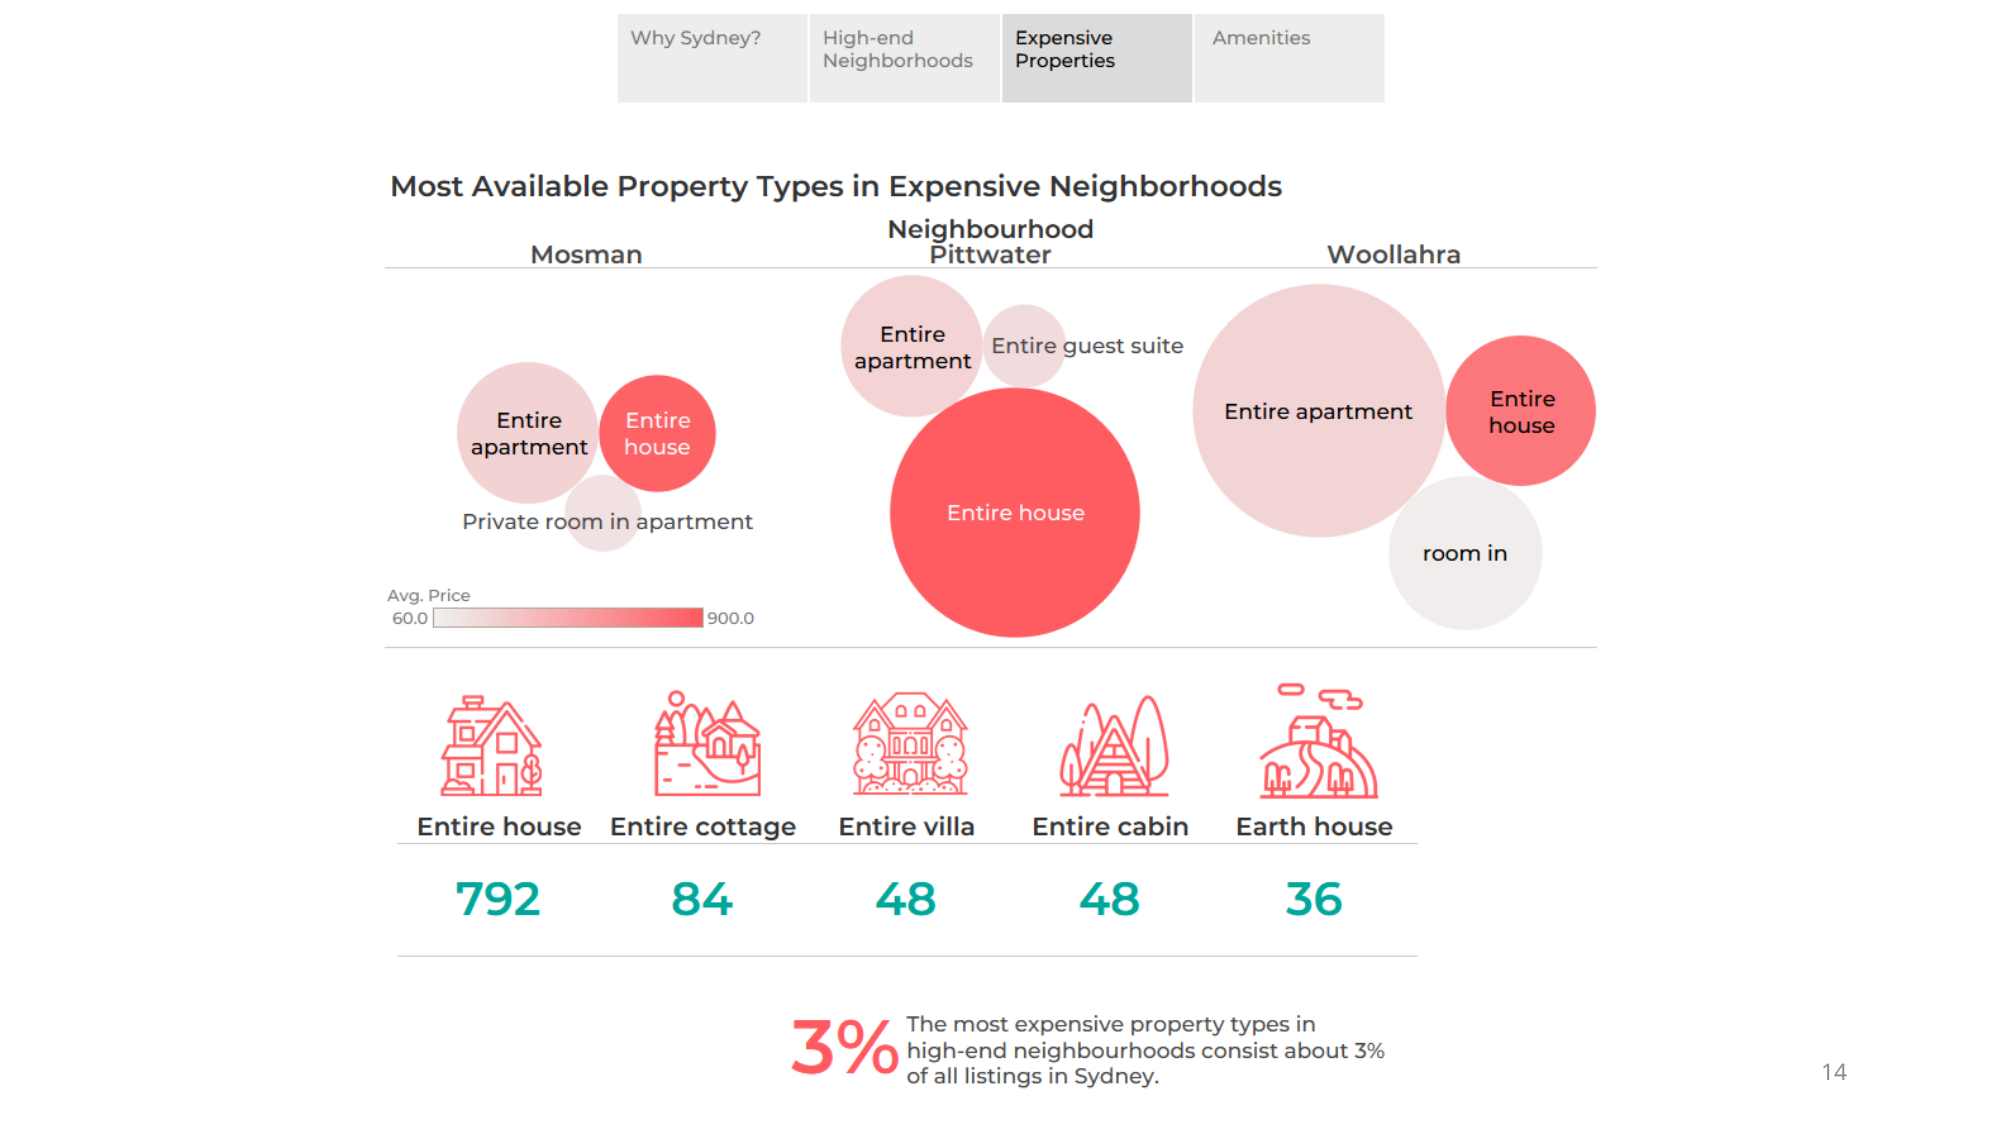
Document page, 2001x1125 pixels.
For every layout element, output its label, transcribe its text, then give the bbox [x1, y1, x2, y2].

slide_number 14 [1643, 1042, 1863, 1103]
picture [357, 9, 1643, 1115]
